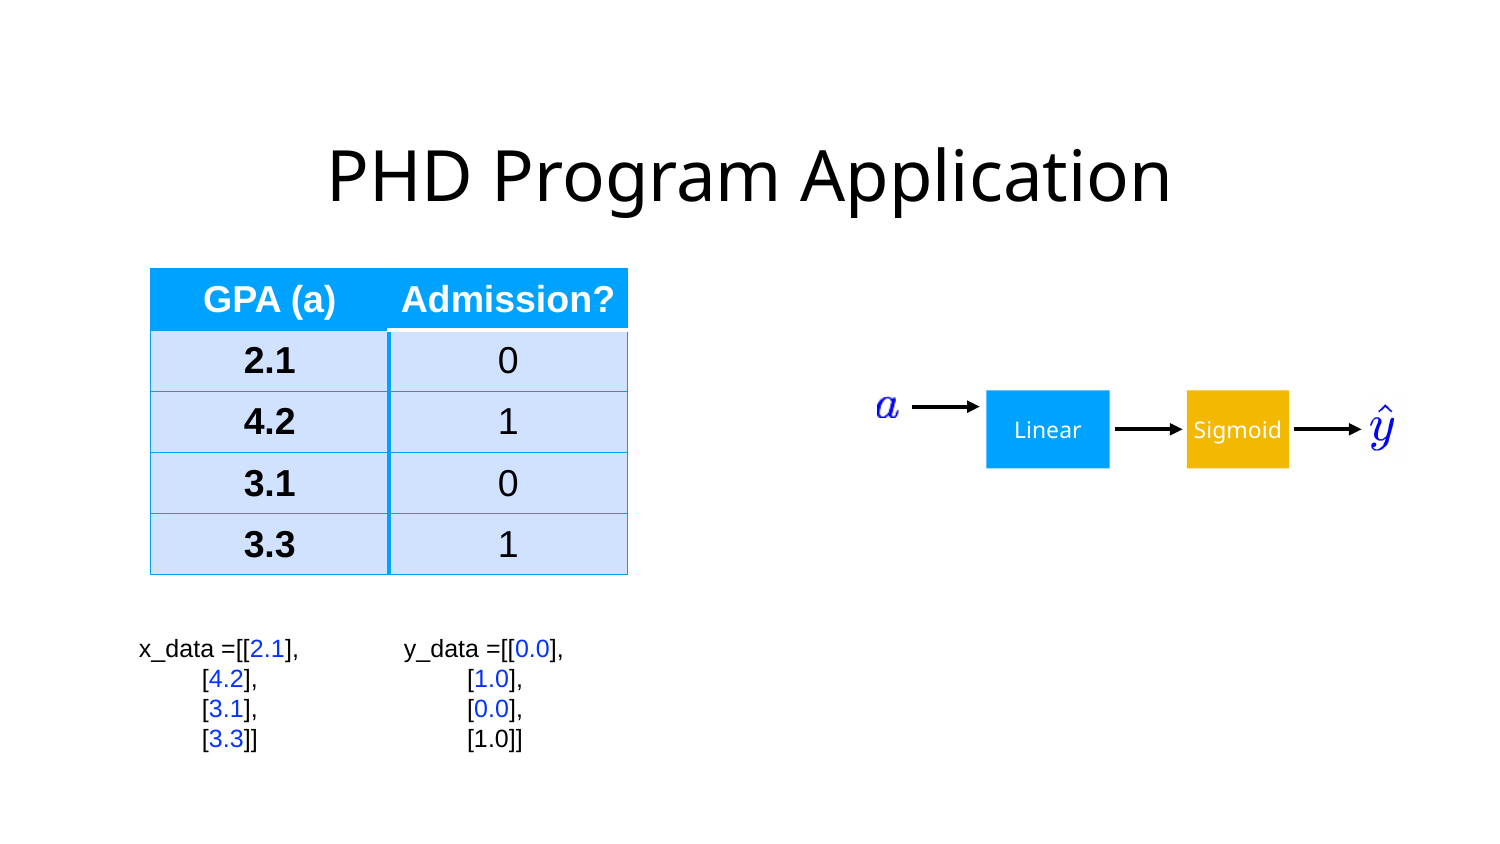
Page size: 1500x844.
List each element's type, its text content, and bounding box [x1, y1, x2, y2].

table_cell 4.2 [151, 392, 387, 452]
picture [877, 395, 900, 419]
text_box x_data =[[2.1], [4.2], [3.1], [3.3]] [134, 629, 399, 757]
title PHD Program Application [70, 94, 1430, 253]
table_cell 1 [391, 392, 627, 452]
table_header Admission? [391, 270, 627, 328]
picture [1359, 393, 1408, 465]
table_header GPA (a) [151, 270, 387, 330]
table_cell 1 [391, 514, 627, 574]
text_box Sigmoid [1186, 390, 1290, 469]
text_box y_data =[[0.0], [1.0], [0.0], [1.0]] [399, 629, 666, 757]
table_cell 3.3 [151, 514, 387, 574]
table_cell 3.1 [151, 453, 387, 513]
table_cell 0 [391, 453, 627, 513]
text_box Linear [986, 390, 1110, 469]
table_cell 0 [391, 332, 627, 391]
table_cell 2.1 [151, 331, 387, 391]
